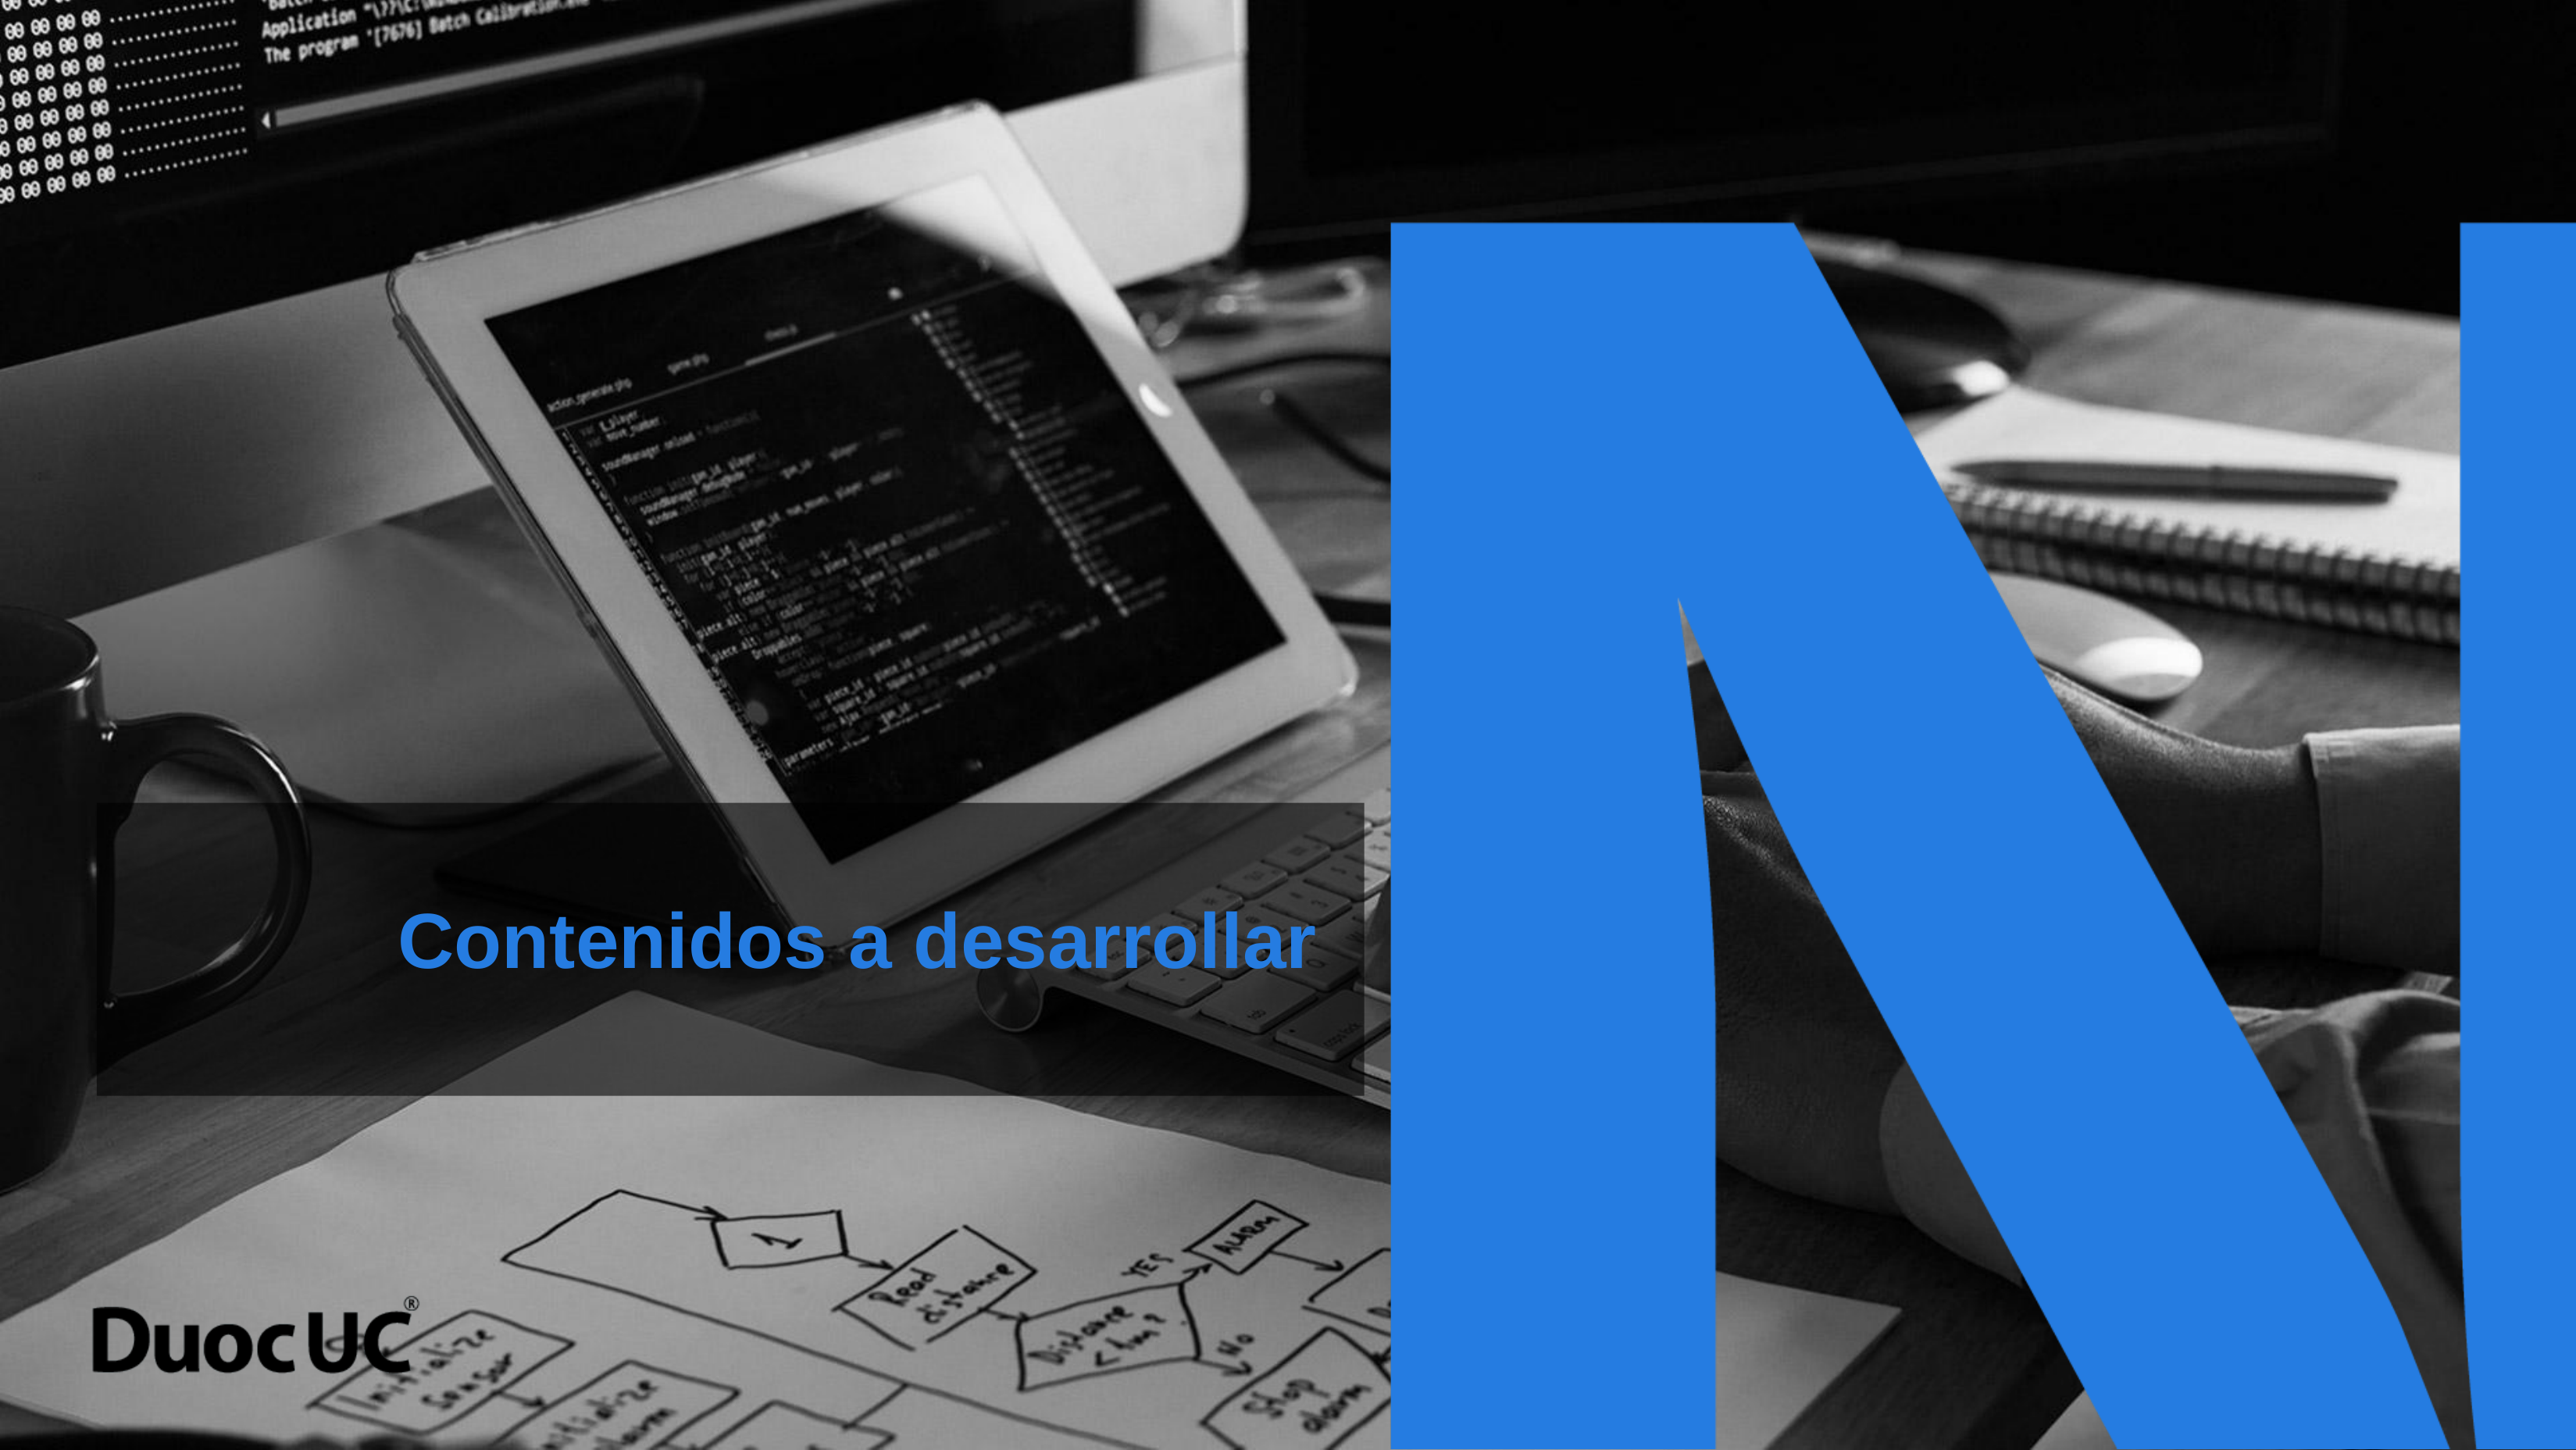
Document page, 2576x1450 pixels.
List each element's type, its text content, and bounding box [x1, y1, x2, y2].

picture [0, 0, 2576, 1450]
text_box Contenidos a desarrollar [252, 891, 1318, 985]
